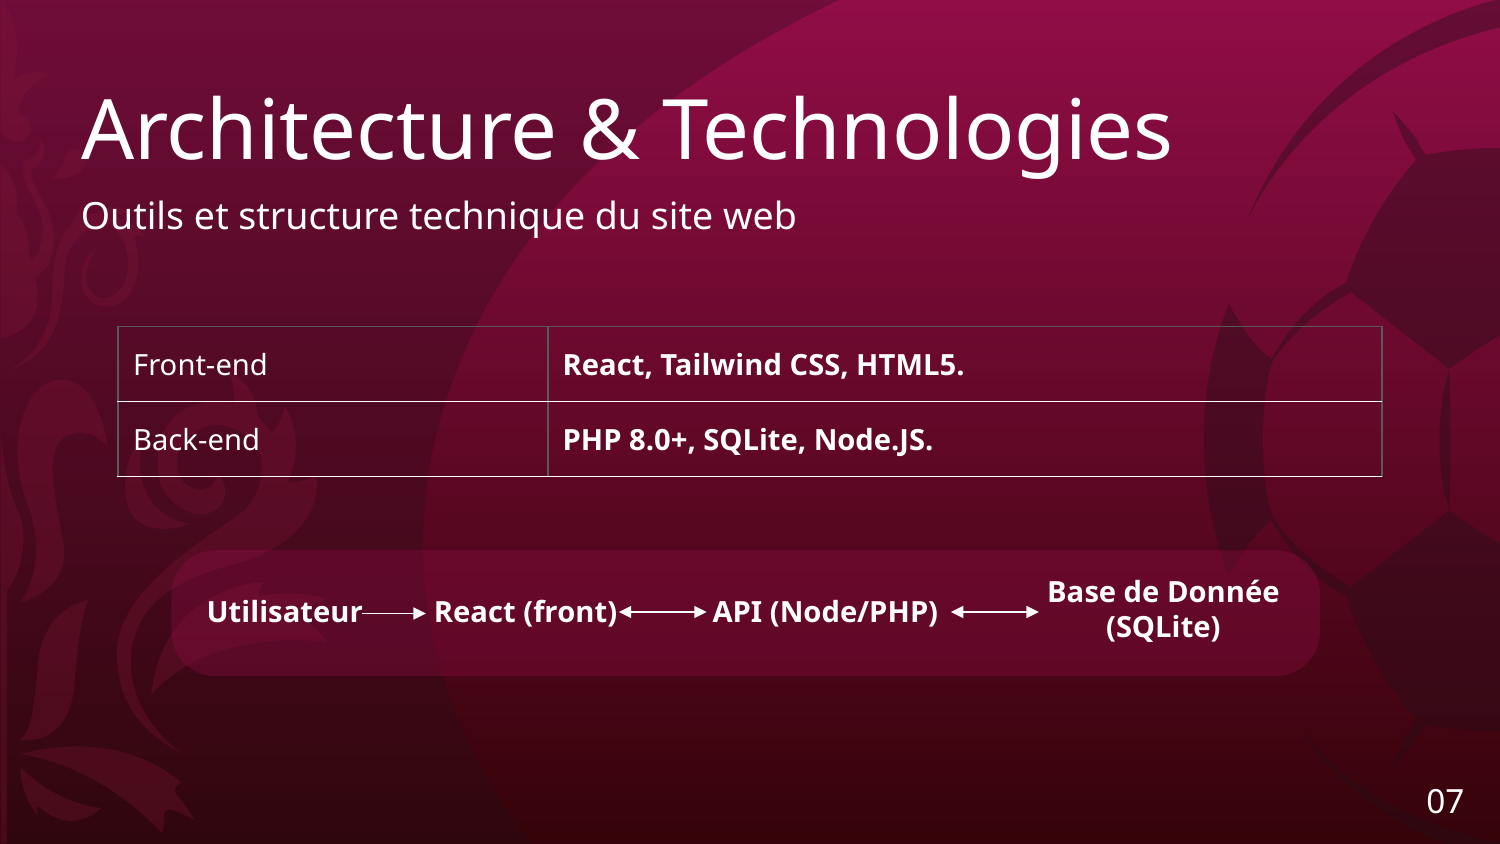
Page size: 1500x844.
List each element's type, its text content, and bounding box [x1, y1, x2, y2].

text_box React (front) [419, 585, 633, 636]
table_cell PHP 8.0+, SQLite, Node.JS. [549, 402, 1381, 476]
text_box Utilisateur [191, 585, 378, 636]
text_box Outils et structure technique du site web [66, 184, 1385, 245]
table_cell Back-end [119, 402, 547, 476]
text_box Base de Donnée (SQLite) [1032, 565, 1295, 651]
table_header Front-end [119, 327, 547, 401]
table_header React, Tailwind CSS, HTML5. [549, 327, 1381, 401]
text_box [169, 548, 1323, 679]
text_box API (Node/PHP) [697, 585, 954, 636]
text_box 07 [1402, 766, 1489, 833]
text_box Architecture & Technologies [66, 0, 1500, 191]
